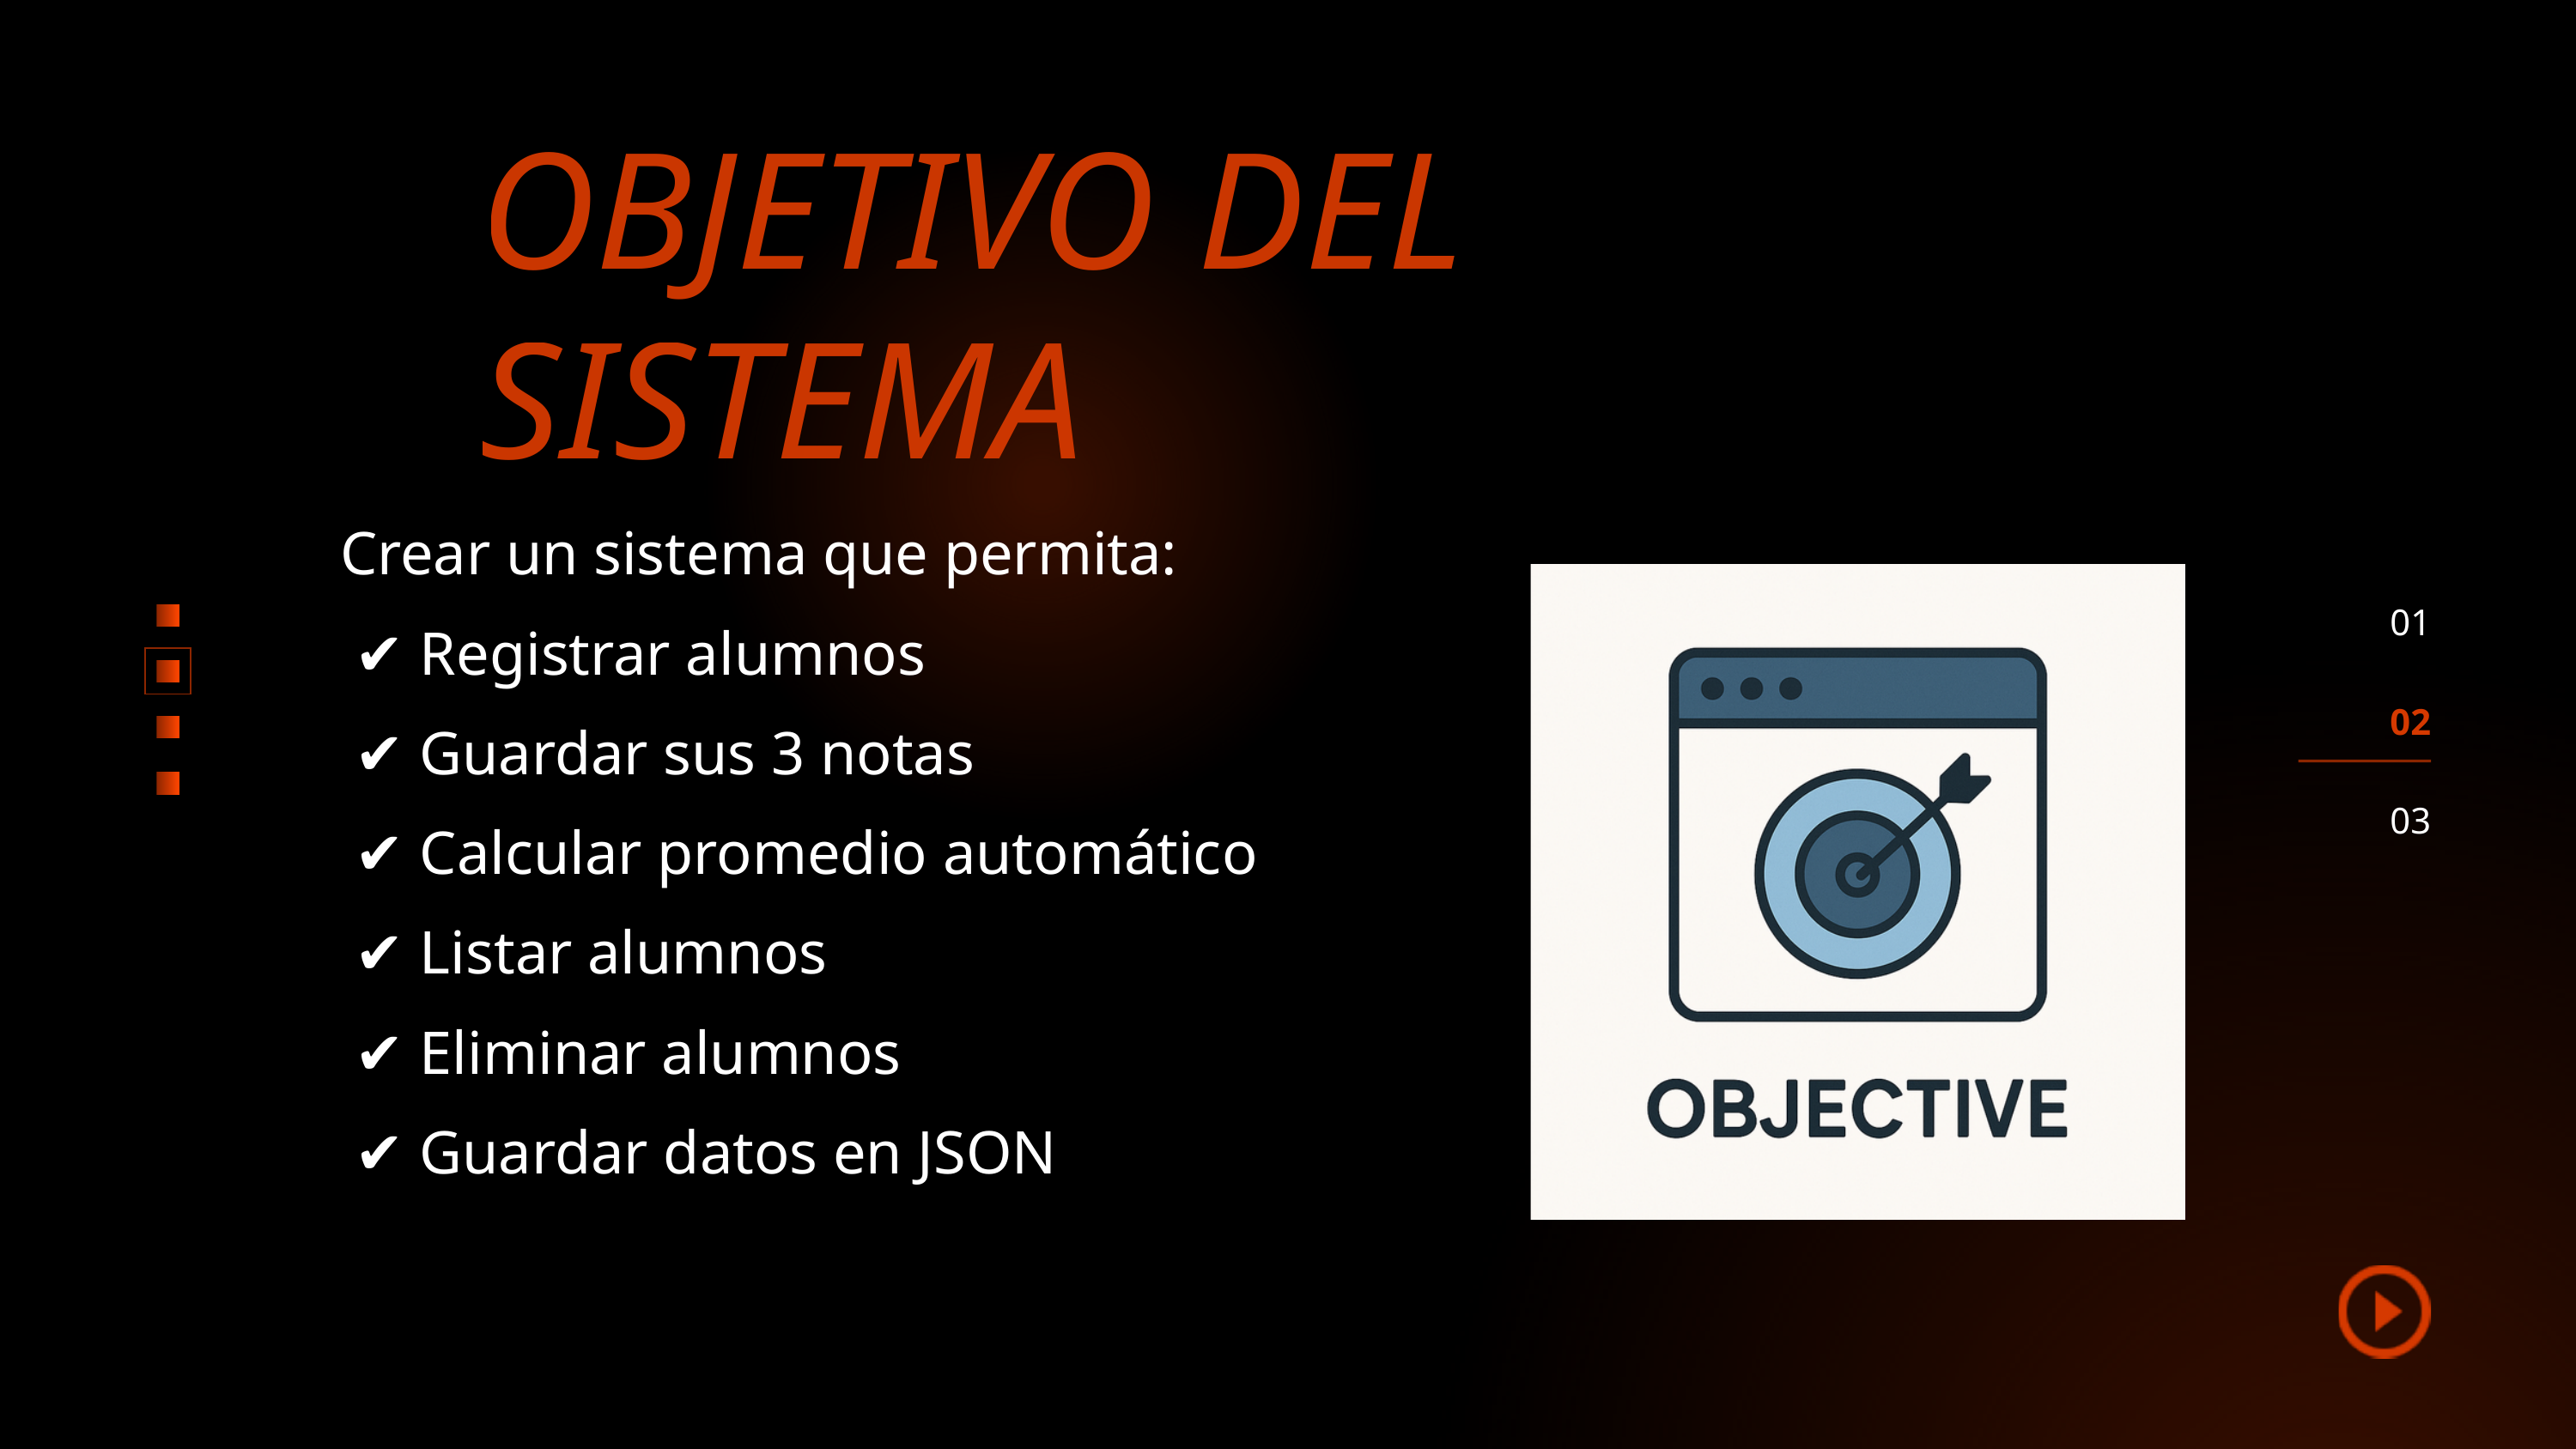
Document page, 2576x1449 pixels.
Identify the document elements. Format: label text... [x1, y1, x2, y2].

text_box 03 [2325, 803, 2432, 841]
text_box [156, 603, 179, 627]
text_box 01 [2325, 605, 2432, 643]
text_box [144, 647, 191, 694]
text_box 02 [2325, 705, 2432, 743]
text_box [1530, 564, 2185, 1220]
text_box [156, 659, 179, 683]
text_box OBJETIVO DEL SISTEMA [479, 112, 1923, 492]
text_box [2338, 1265, 2432, 1359]
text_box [156, 772, 179, 795]
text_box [156, 715, 179, 739]
text_box Crear un sistema que permita: ✔ Registrar alumnos ✔ Guardar sus 3 notas ✔ Calcular promedio automático ✔ Listar alumnos ✔ Eliminar alumnos ✔ Guardar datos en JSON [339, 486, 1691, 1186]
text_box [1330, 564, 2576, 1449]
